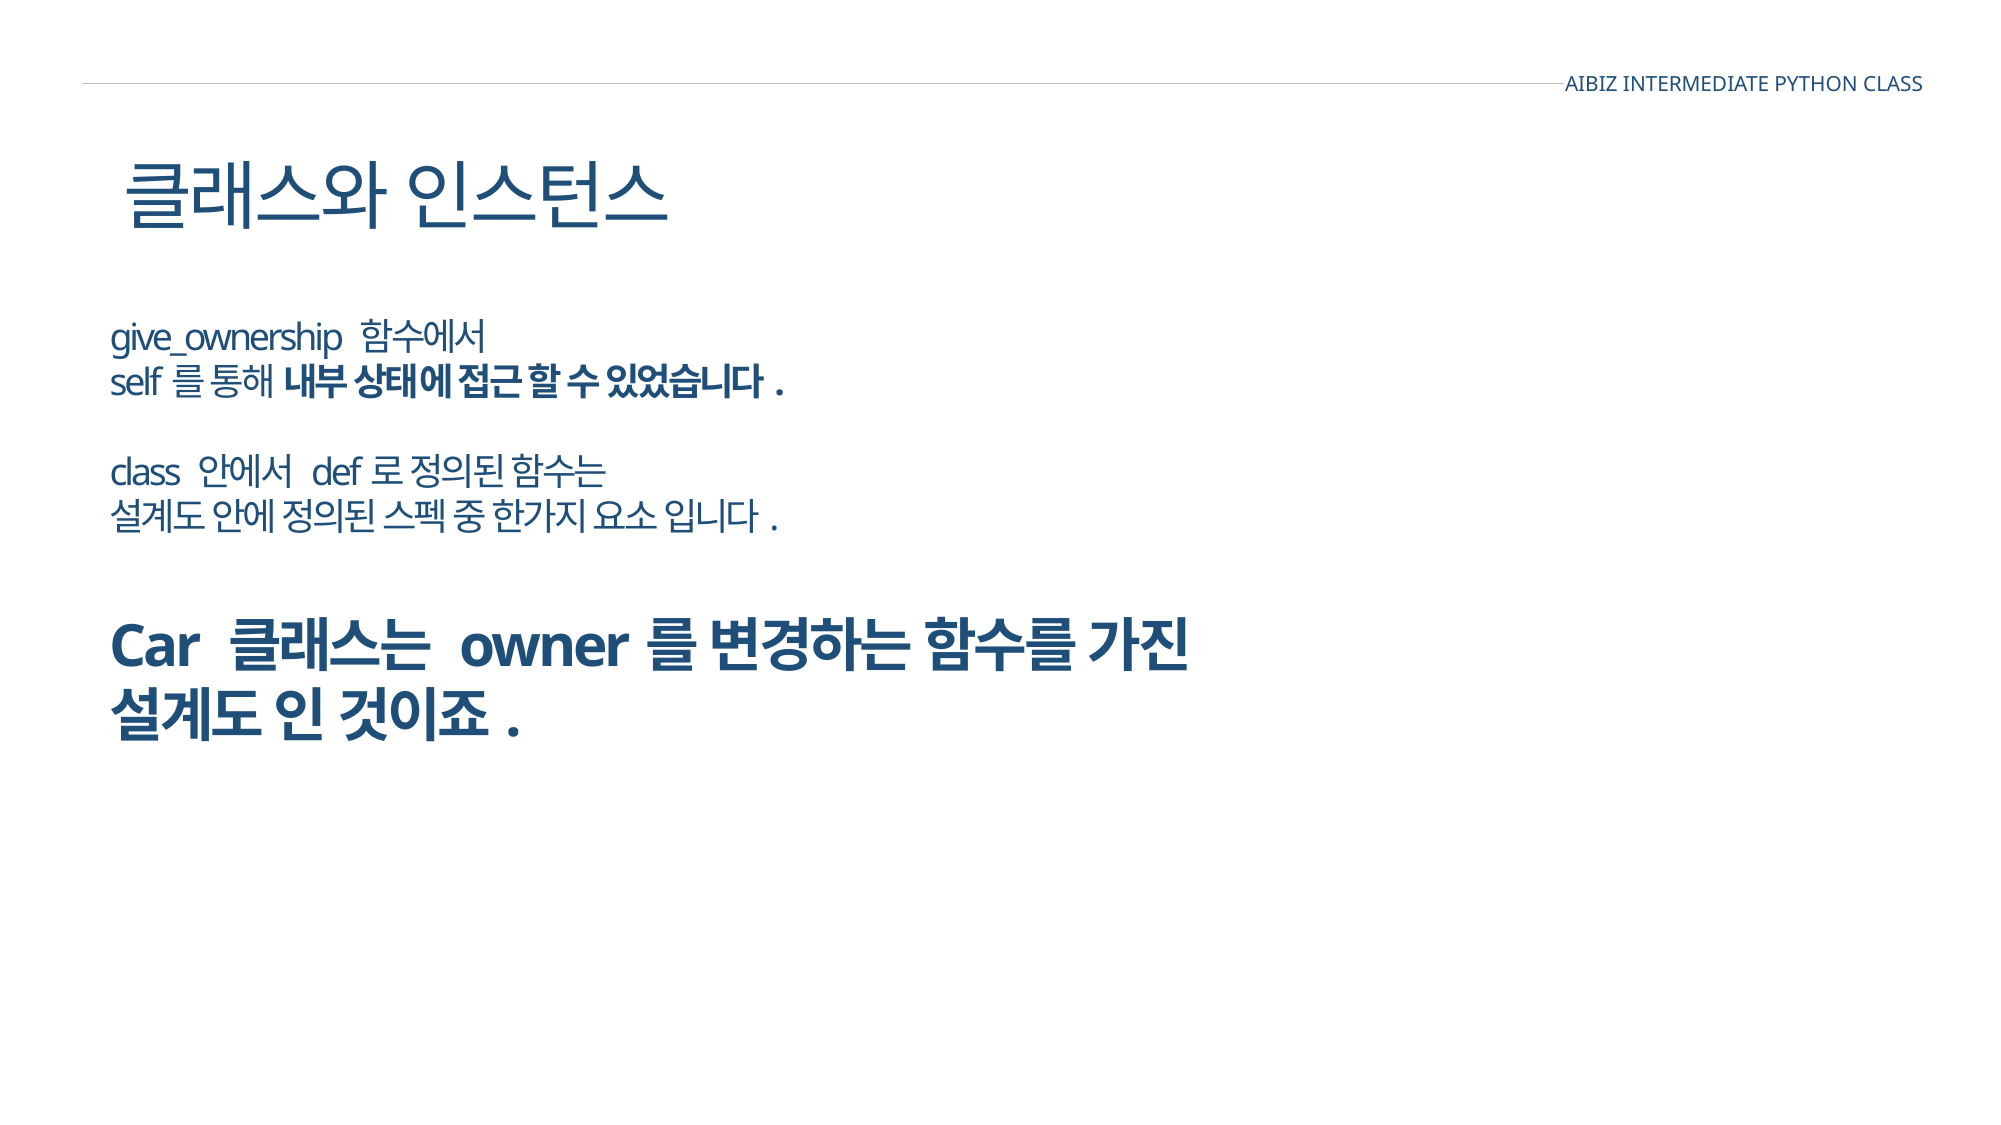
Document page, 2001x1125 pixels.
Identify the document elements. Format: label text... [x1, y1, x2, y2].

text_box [81, 63, 1939, 104]
text_box give_ownership 함수에서 self를 통해 내부 상태에 접근 할 수 있었습니다. class 안에서 def로 정의된 함수는 설계도 안에 정의된 스펙 중 한가지 요소 입니다. Car 클래스는 owner를 변경하는 함수를 가진 설계도 인 것이죠. [94, 305, 1433, 756]
text_box 클래스와 인스턴스 [108, 141, 687, 247]
